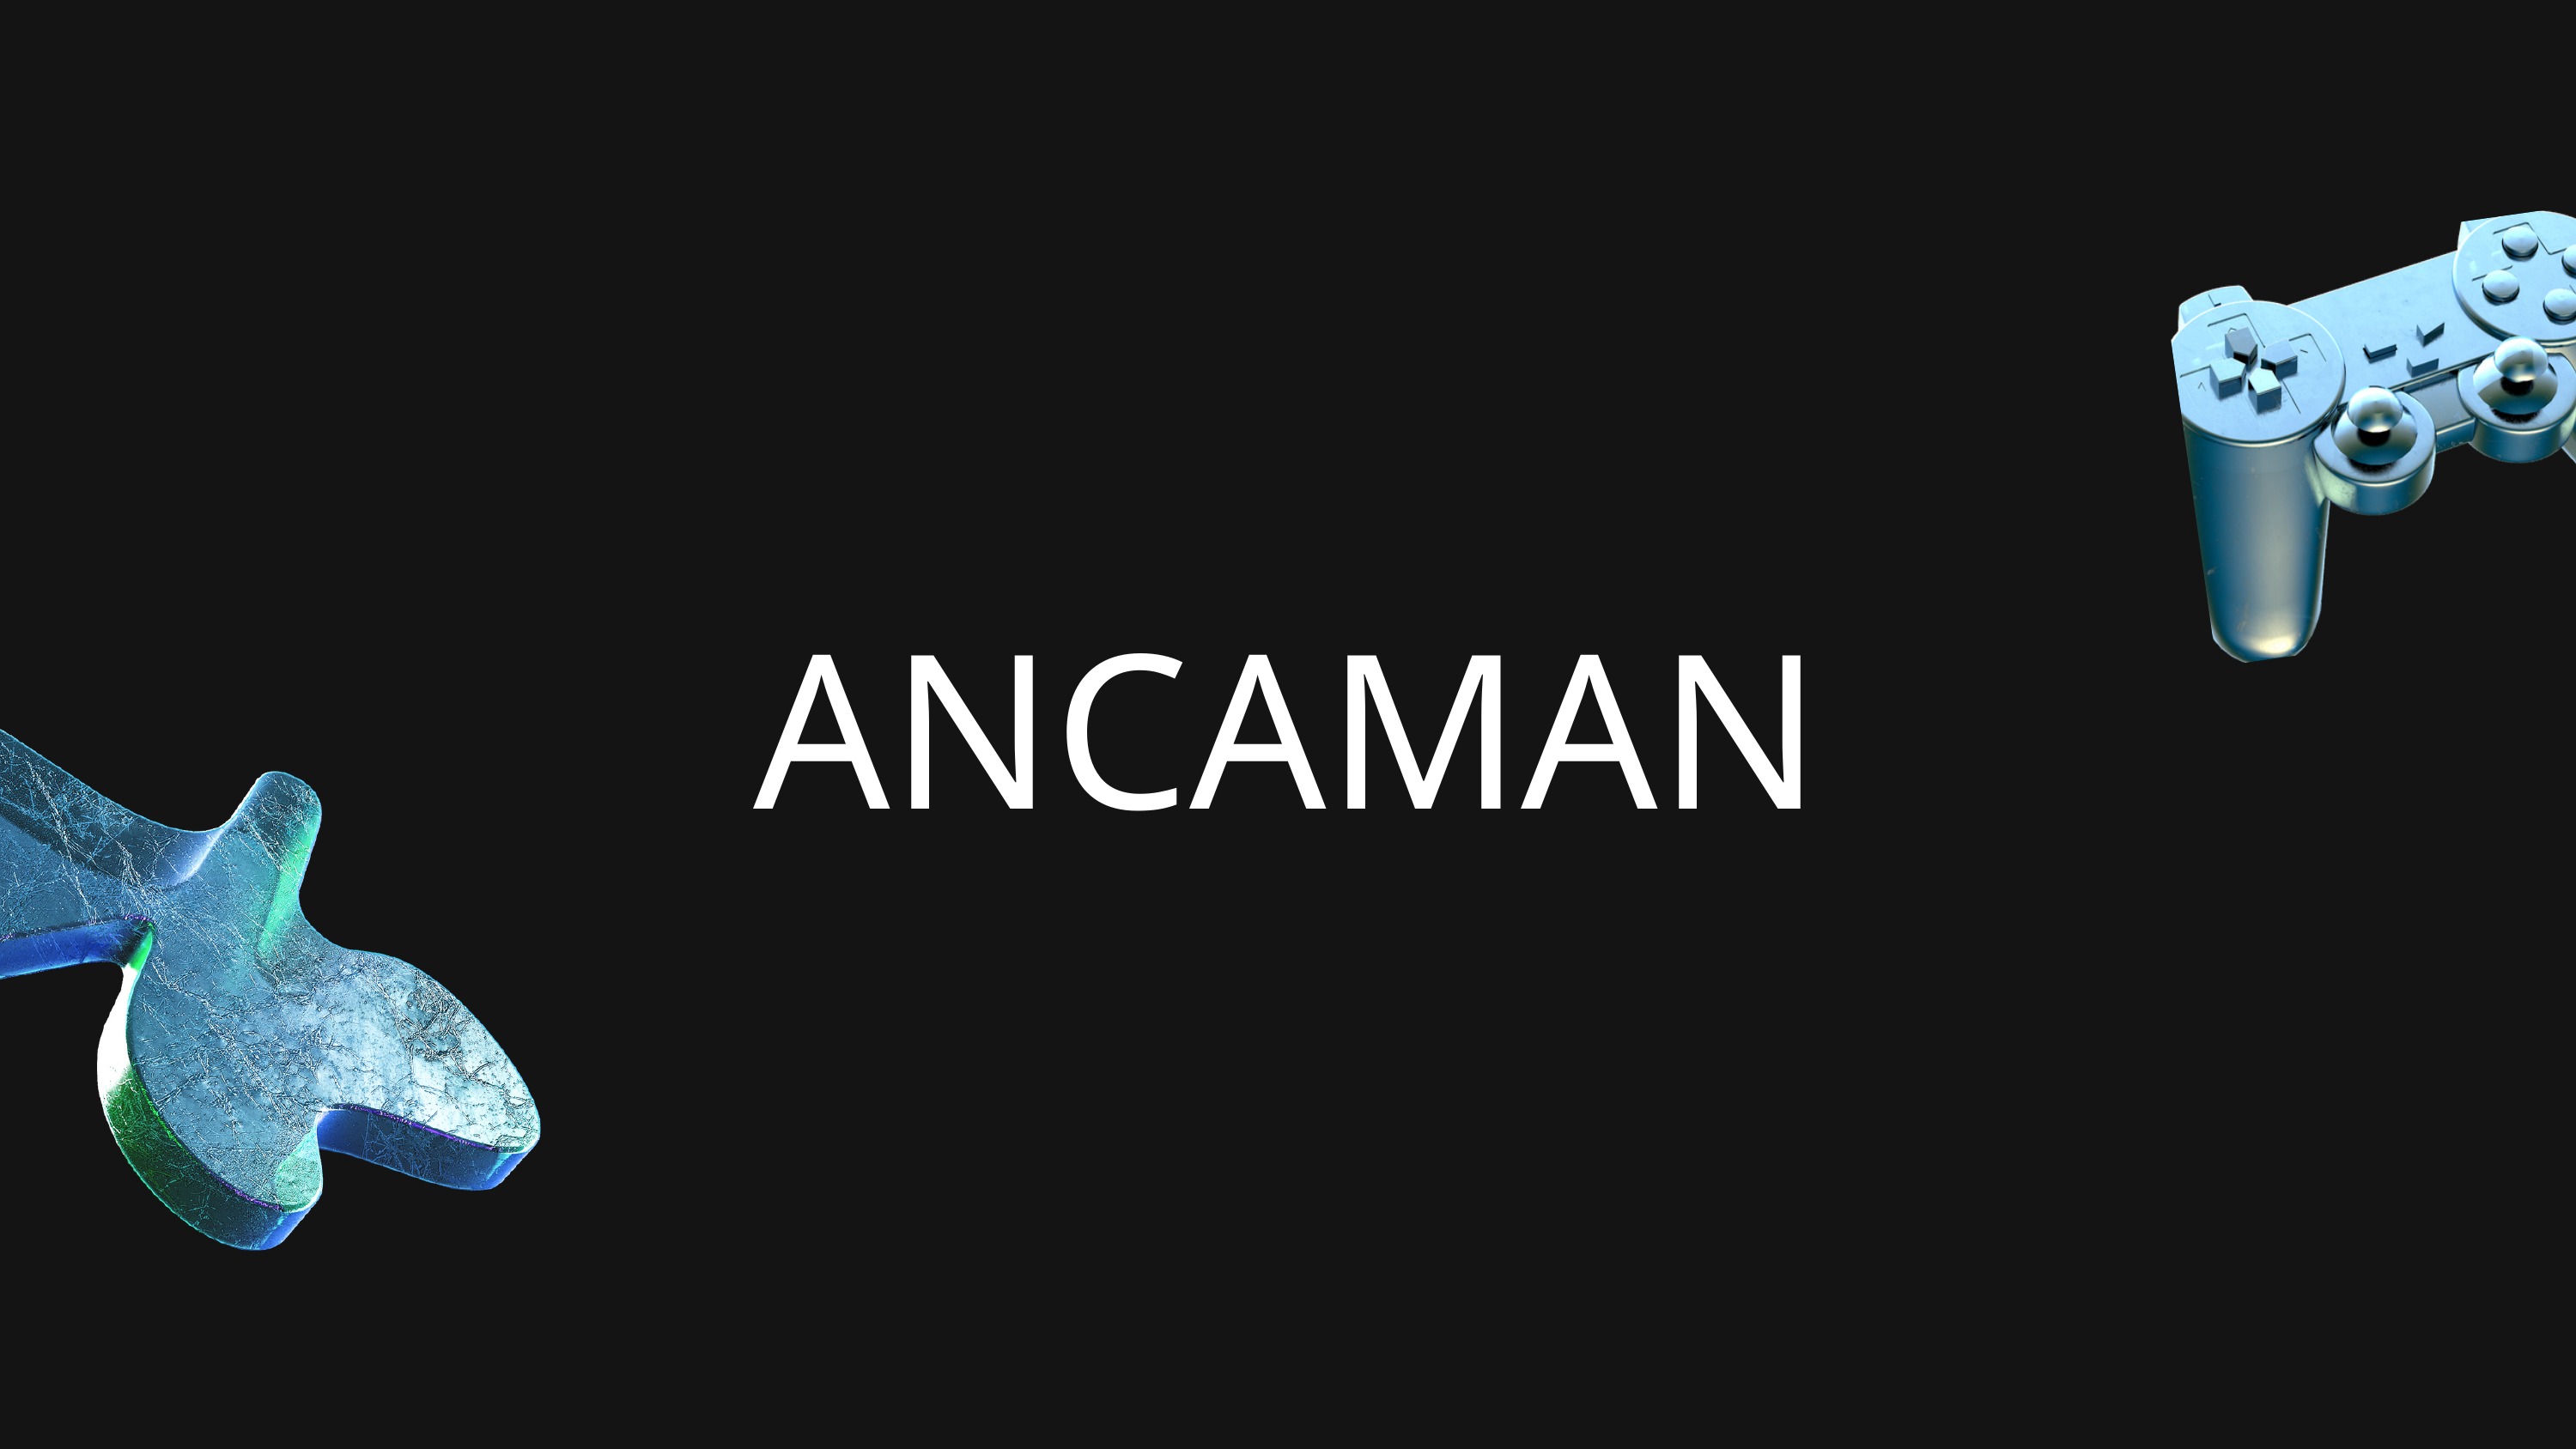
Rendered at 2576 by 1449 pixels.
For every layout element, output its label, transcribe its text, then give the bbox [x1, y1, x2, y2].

text_box [2160, 205, 2576, 667]
text_box [0, 693, 541, 1251]
text_box ANCAMAN [467, 594, 2109, 852]
